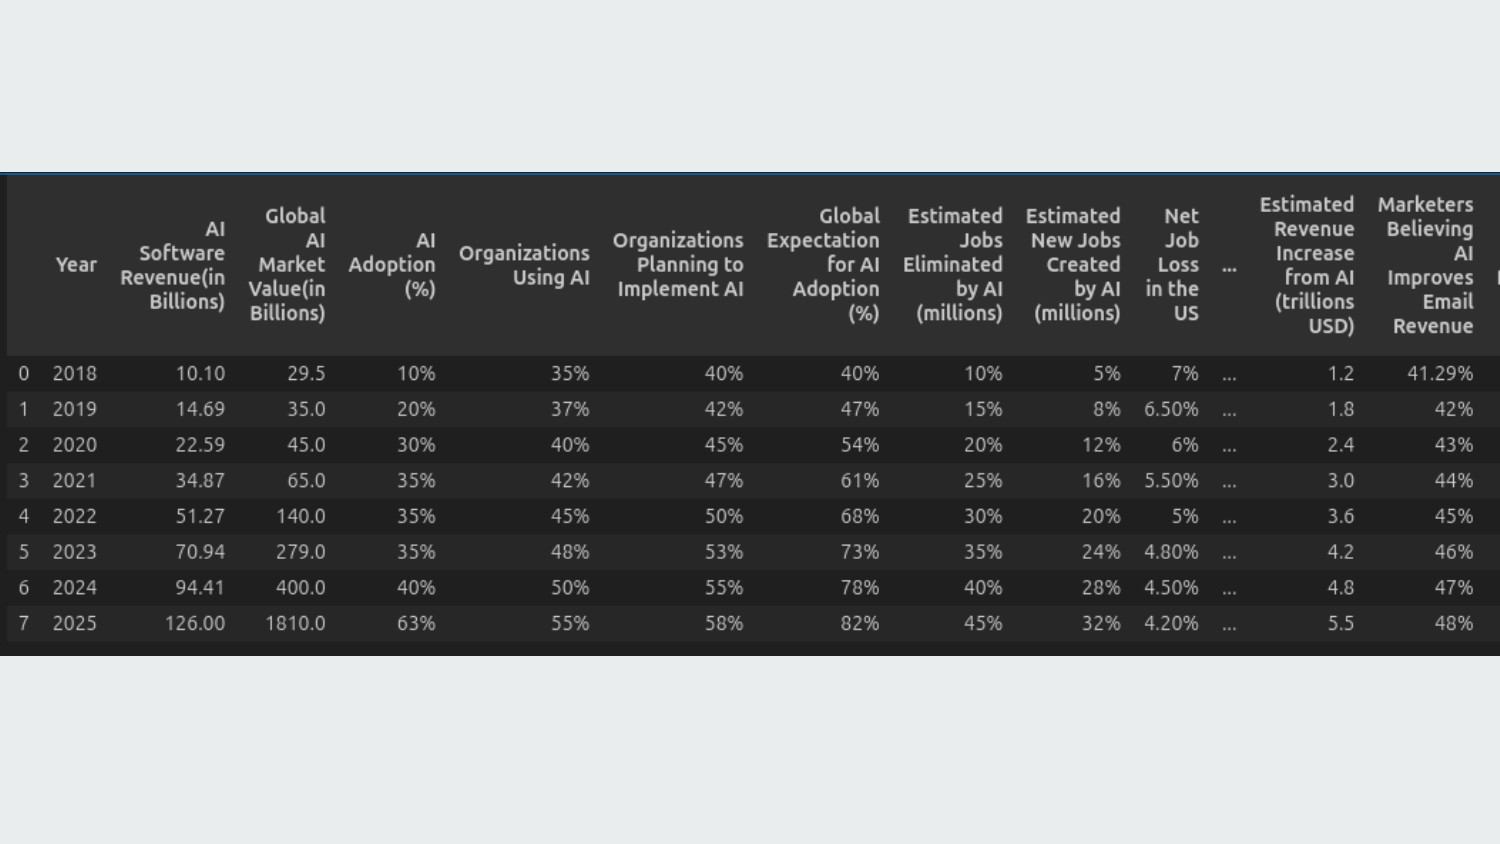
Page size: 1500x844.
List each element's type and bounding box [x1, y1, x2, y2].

picture [0, 172, 1500, 656]
